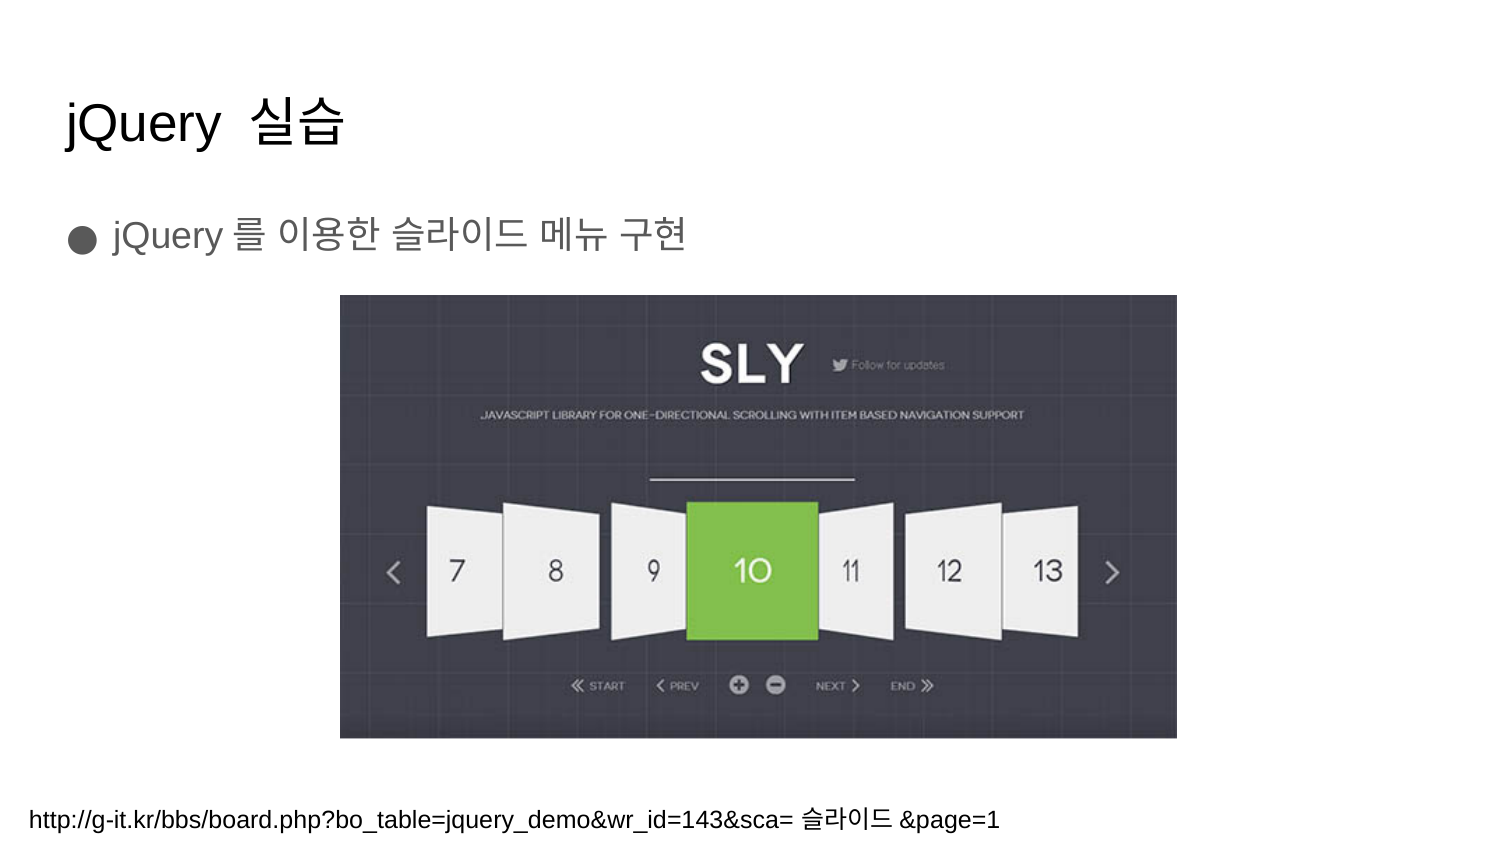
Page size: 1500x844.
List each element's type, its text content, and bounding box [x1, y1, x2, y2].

picture [340, 295, 1177, 740]
list jQuery를 이용한 슬라이드 메뉴 구현 [51, 189, 1449, 299]
text_box http://g-it.kr/bbs/board.php?bo_table=jquery_demo&wr_id=143&sca=슬라이드&page=1 [13, 795, 1045, 841]
title jQuery 실습 [51, 72, 1449, 167]
